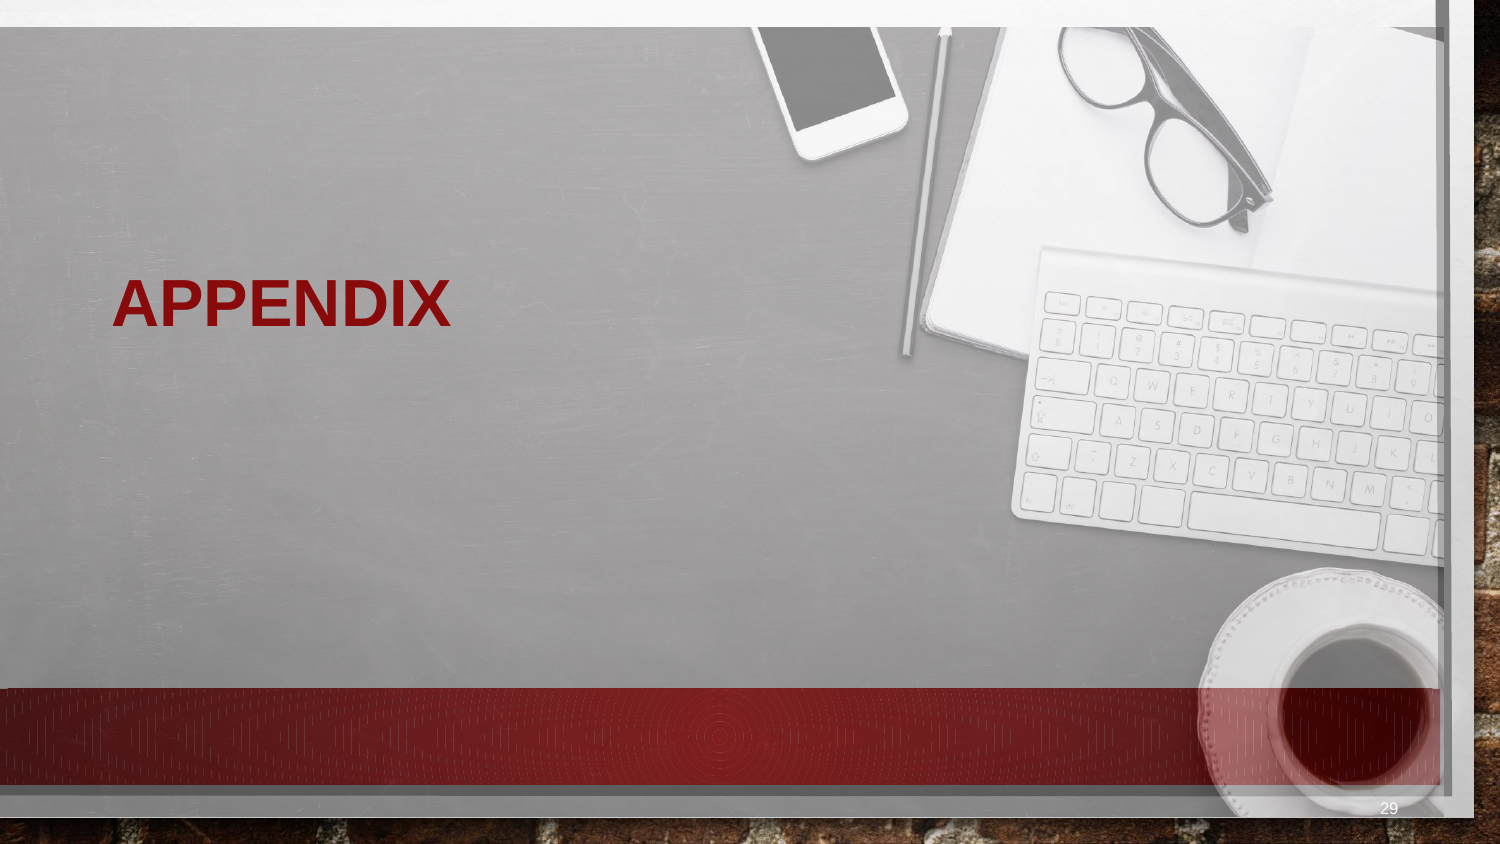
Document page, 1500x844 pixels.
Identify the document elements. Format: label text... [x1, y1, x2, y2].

picture [0, 0, 1500, 844]
slide_number 29 [1059, 825, 1410, 830]
